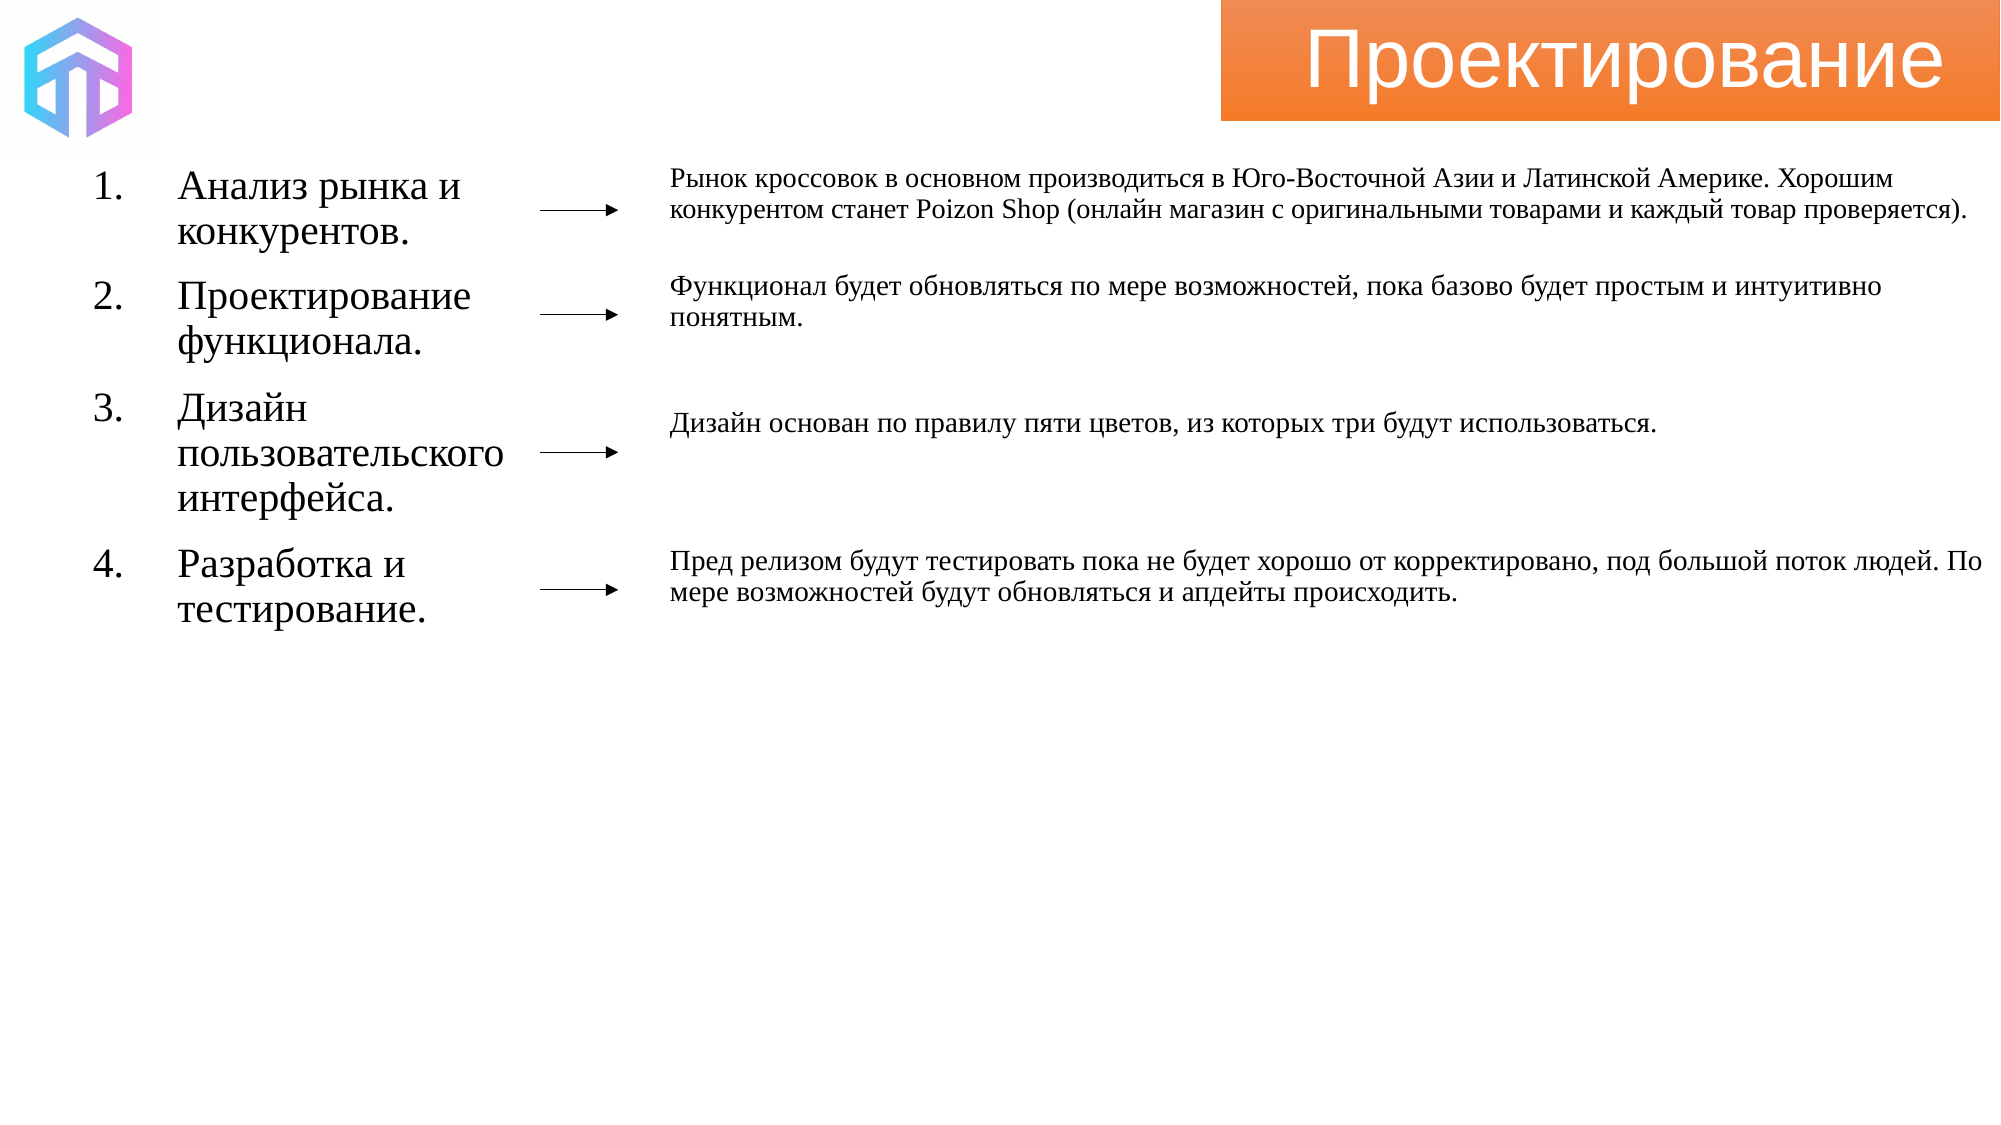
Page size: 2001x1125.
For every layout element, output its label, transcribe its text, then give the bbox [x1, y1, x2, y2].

list Анализ рынка и конкурентов. Проектирование функционала. Дизайн пользовательского интерфейса. Разработка и тестирование. [77, 155, 541, 804]
text_box [1221, 0, 1250, 121]
picture [0, 0, 156, 156]
text_box Пред релизом будут тестировать пока не будет хорошо от корректировано, под большой поток людей. По мере возможностей будут обновляться и апдейты происходить. [655, 537, 2000, 643]
text_box Дизайн основан по правилу пяти цветов, из которых три будут использоваться. [655, 399, 2000, 505]
text_box Рынок кроссовок в основном производиться в Юго-Восточной Азии и Латинской Америке. Хорошим конкурентом станет Poizon Shop (онлайн магазин с оригинальными товарами и каждый товар проверяется). [655, 155, 2000, 261]
title Проектирование [1250, 0, 2000, 121]
text_box Функционал будет обновляться по мере возможностей, пока базово будет простым и интуитивно понятным. [655, 262, 2000, 368]
